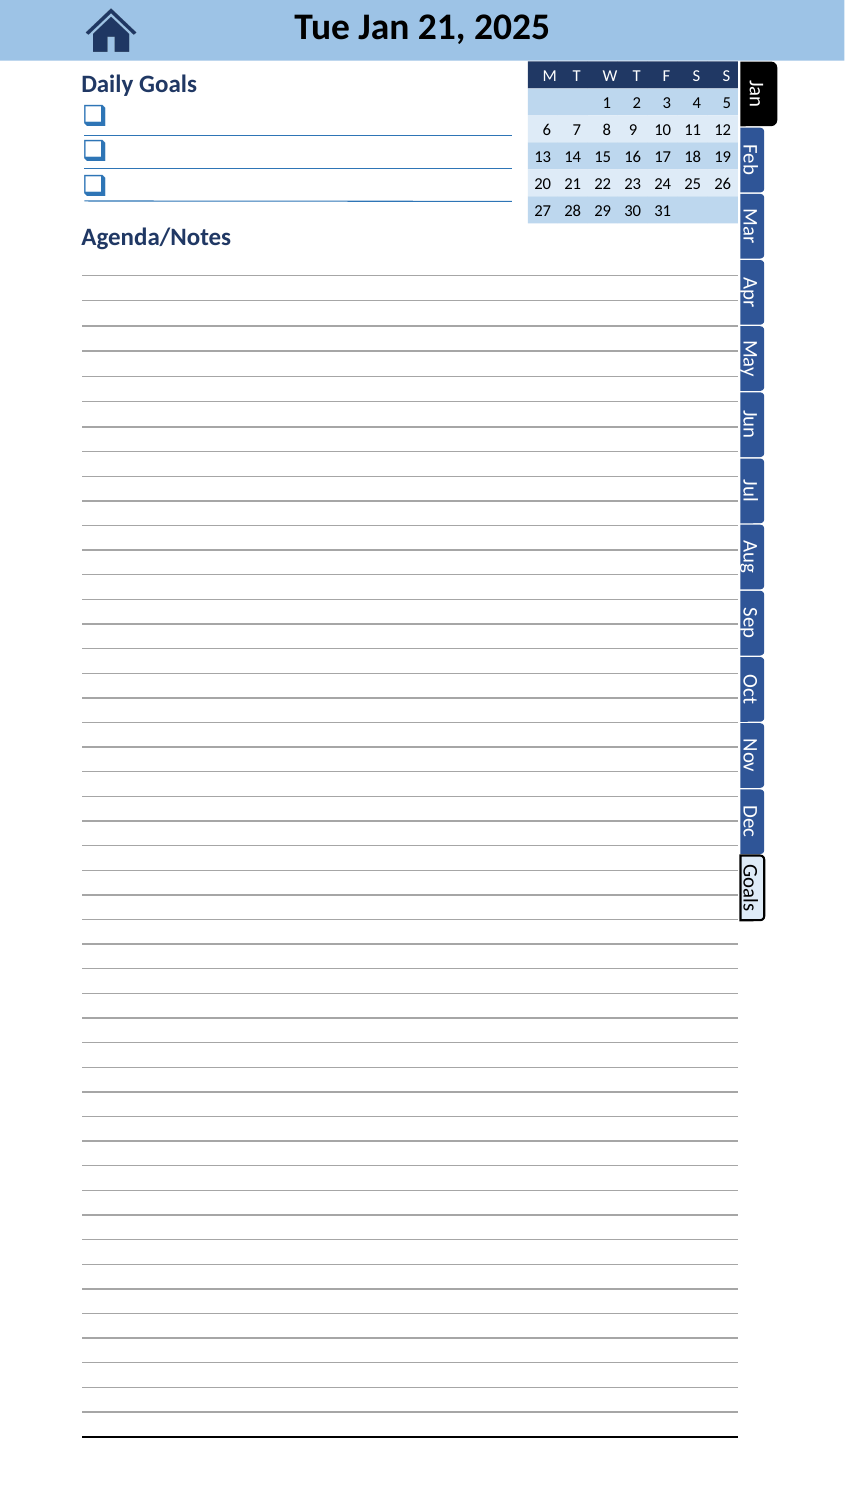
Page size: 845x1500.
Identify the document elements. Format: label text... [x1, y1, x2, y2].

list Tue Jan 21, 2025 [190, 0, 655, 61]
picture [82, 1, 140, 59]
